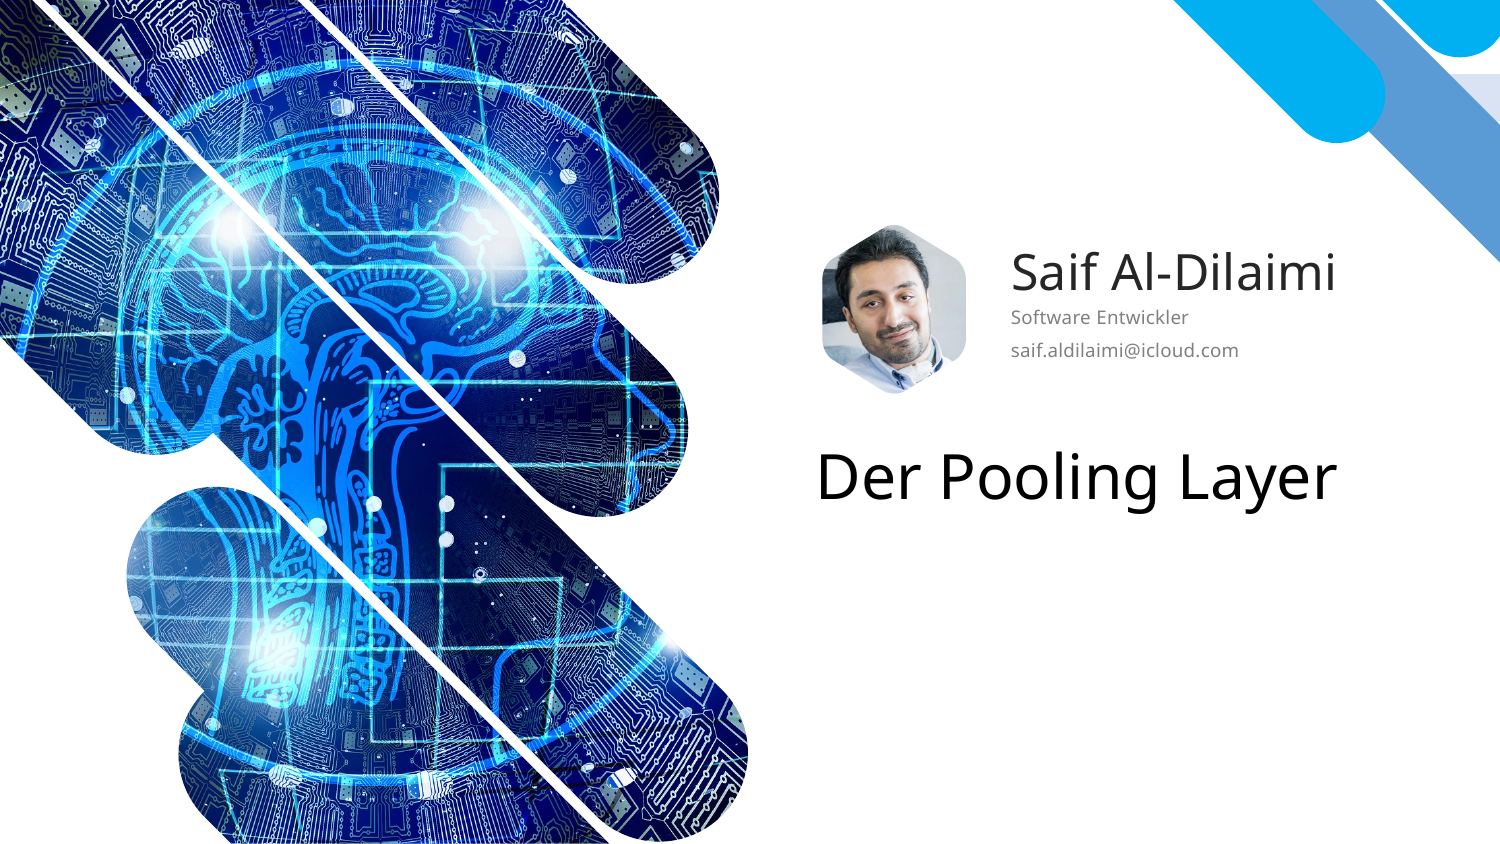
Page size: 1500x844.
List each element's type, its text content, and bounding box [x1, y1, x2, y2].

text_box saif.aldilaimi@icloud.com [1010, 325, 1322, 369]
picture [822, 224, 966, 394]
text_box [1171, 0, 1387, 145]
text_box Der Pooling Layer [815, 421, 1488, 519]
text_box Saif Al-Dilaimi [997, 246, 1443, 303]
picture [0, 0, 748, 844]
text_box Software Entwickler [1010, 293, 1219, 325]
text_box [1314, 0, 1500, 263]
text_box [1380, 0, 1500, 59]
